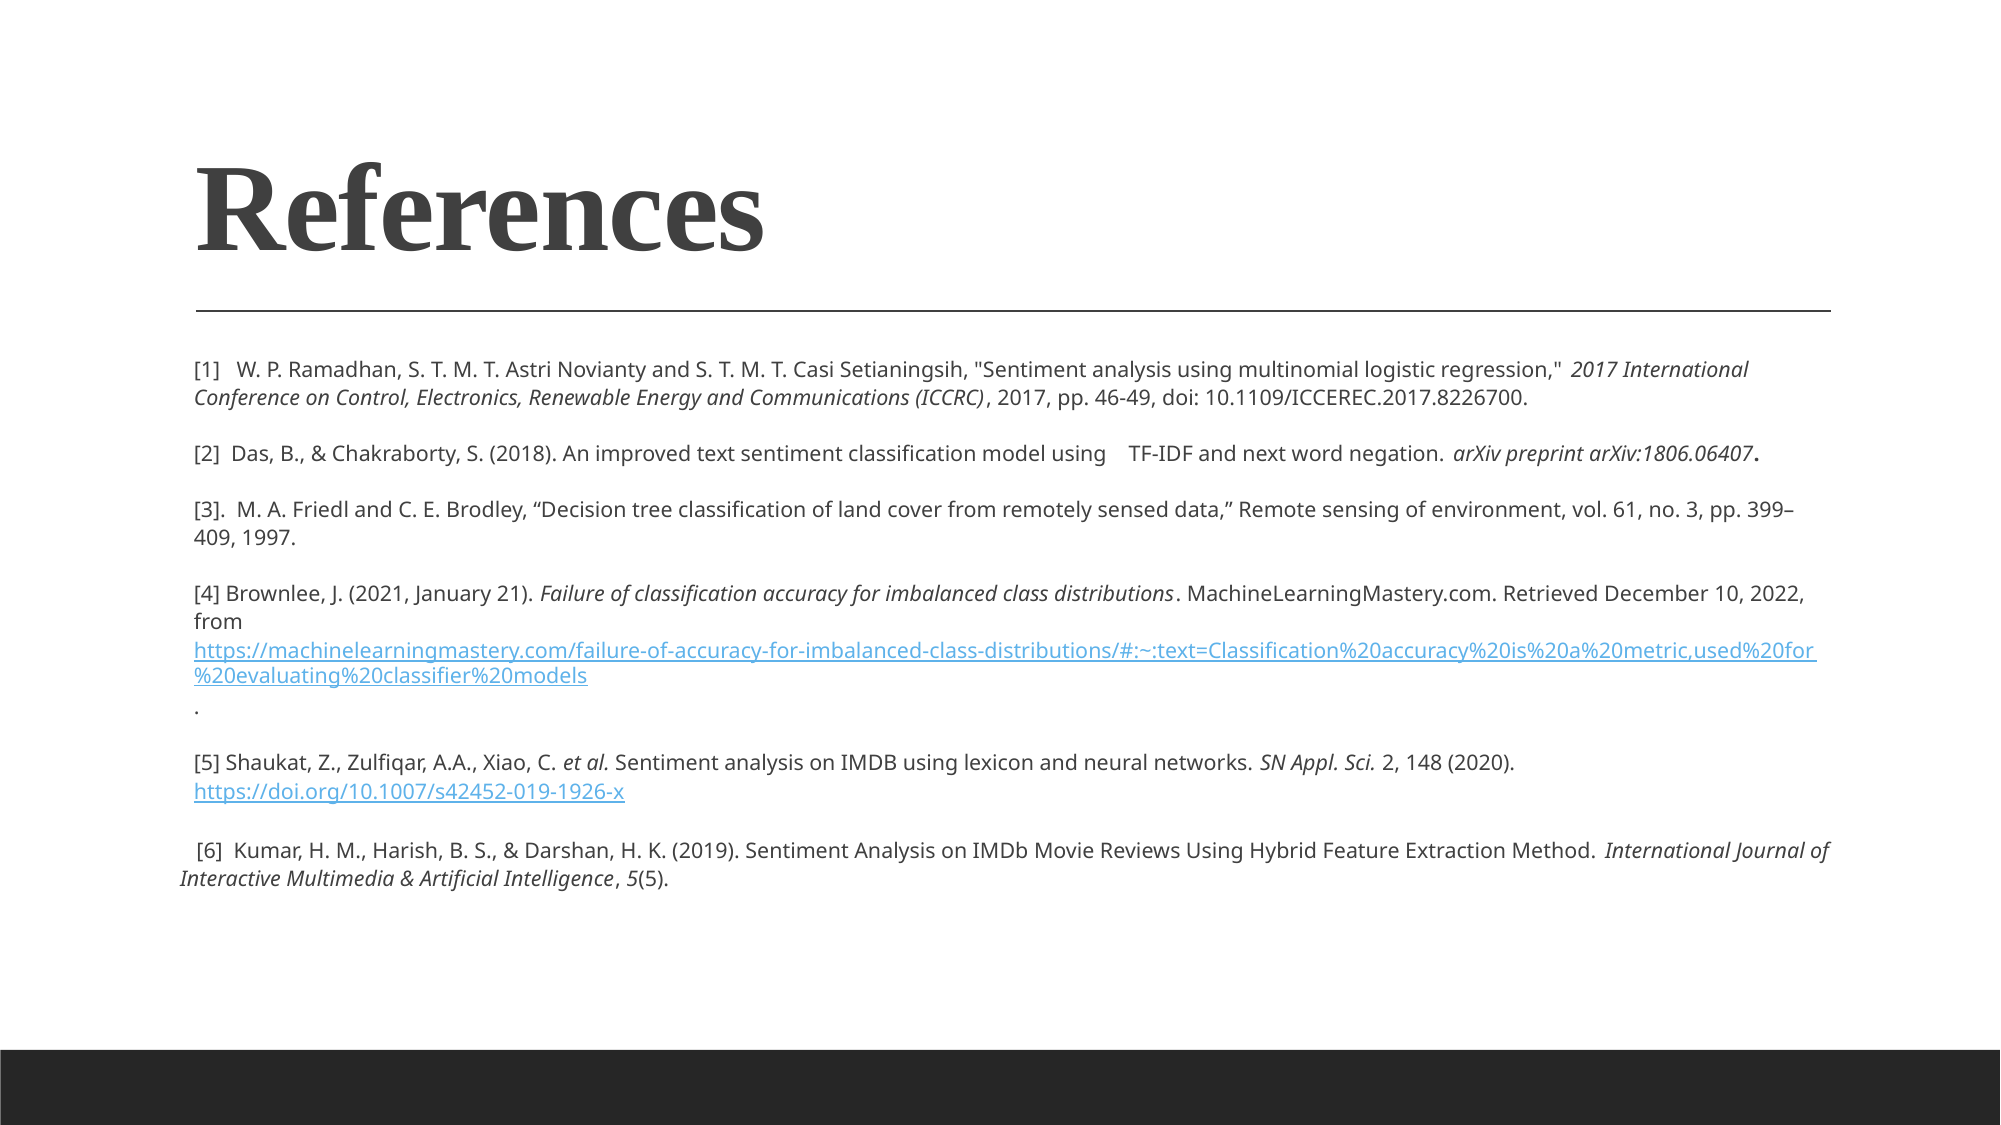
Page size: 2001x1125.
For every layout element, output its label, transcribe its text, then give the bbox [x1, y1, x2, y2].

title References [180, 47, 1830, 285]
list [1] W. P. Ramadhan, S. T. M. T. Astri Novianty and S. T. M. T. Casi Setianingsih, "Sentiment analysis using multinomial logistic regression," 2017 International Conference on Control, Electronics, Renewable Energy and Communications (ICCRC), 2017, pp. 46-49, doi: 10.1109/ICCEREC.2017.8226700. [2] Das, B., & Chakraborty, S. (2018). An improved text sentiment classification model using TF-IDF and next word negation. arXiv preprint arXiv:1806.06407. [3]. M. A. Friedl and C. E. Brodley, “Decision tree classification of land cover from remotely sensed data,” Remote sensing of environment, vol. 61, no. 3, pp. 399–409, 1997. [4] Brownlee, J. (2021, January 21). Failure of classification accuracy for imbalanced class distributions. MachineLearningMastery.com. Retrieved December 10, 2022, from https://machinelearningmastery.com/failure-of-accuracy-for-imbalanced-class-distributions/#:~:text=Classification%20accuracy%20is%20a%20metric,used%20for%20evaluating%20classifier%20models. [5] Shaukat, Z., Zulfiqar, A.A., Xiao, C. et al. Sentiment analysis on IMDB using lexicon and neural networks. SN Appl. Sci. 2, 148 (2020). https://doi.org/10.1007/s42452-019-1926-x [6] Kumar, H. M., Harish, B. S., & Darshan, H. K. (2019). Sentiment Analysis on IMDb Movie Reviews Using Hybrid Feature Extraction Method. International Journal of Interactive Multimedia & Artificial Intelligence, 5(5). [180, 345, 1830, 963]
